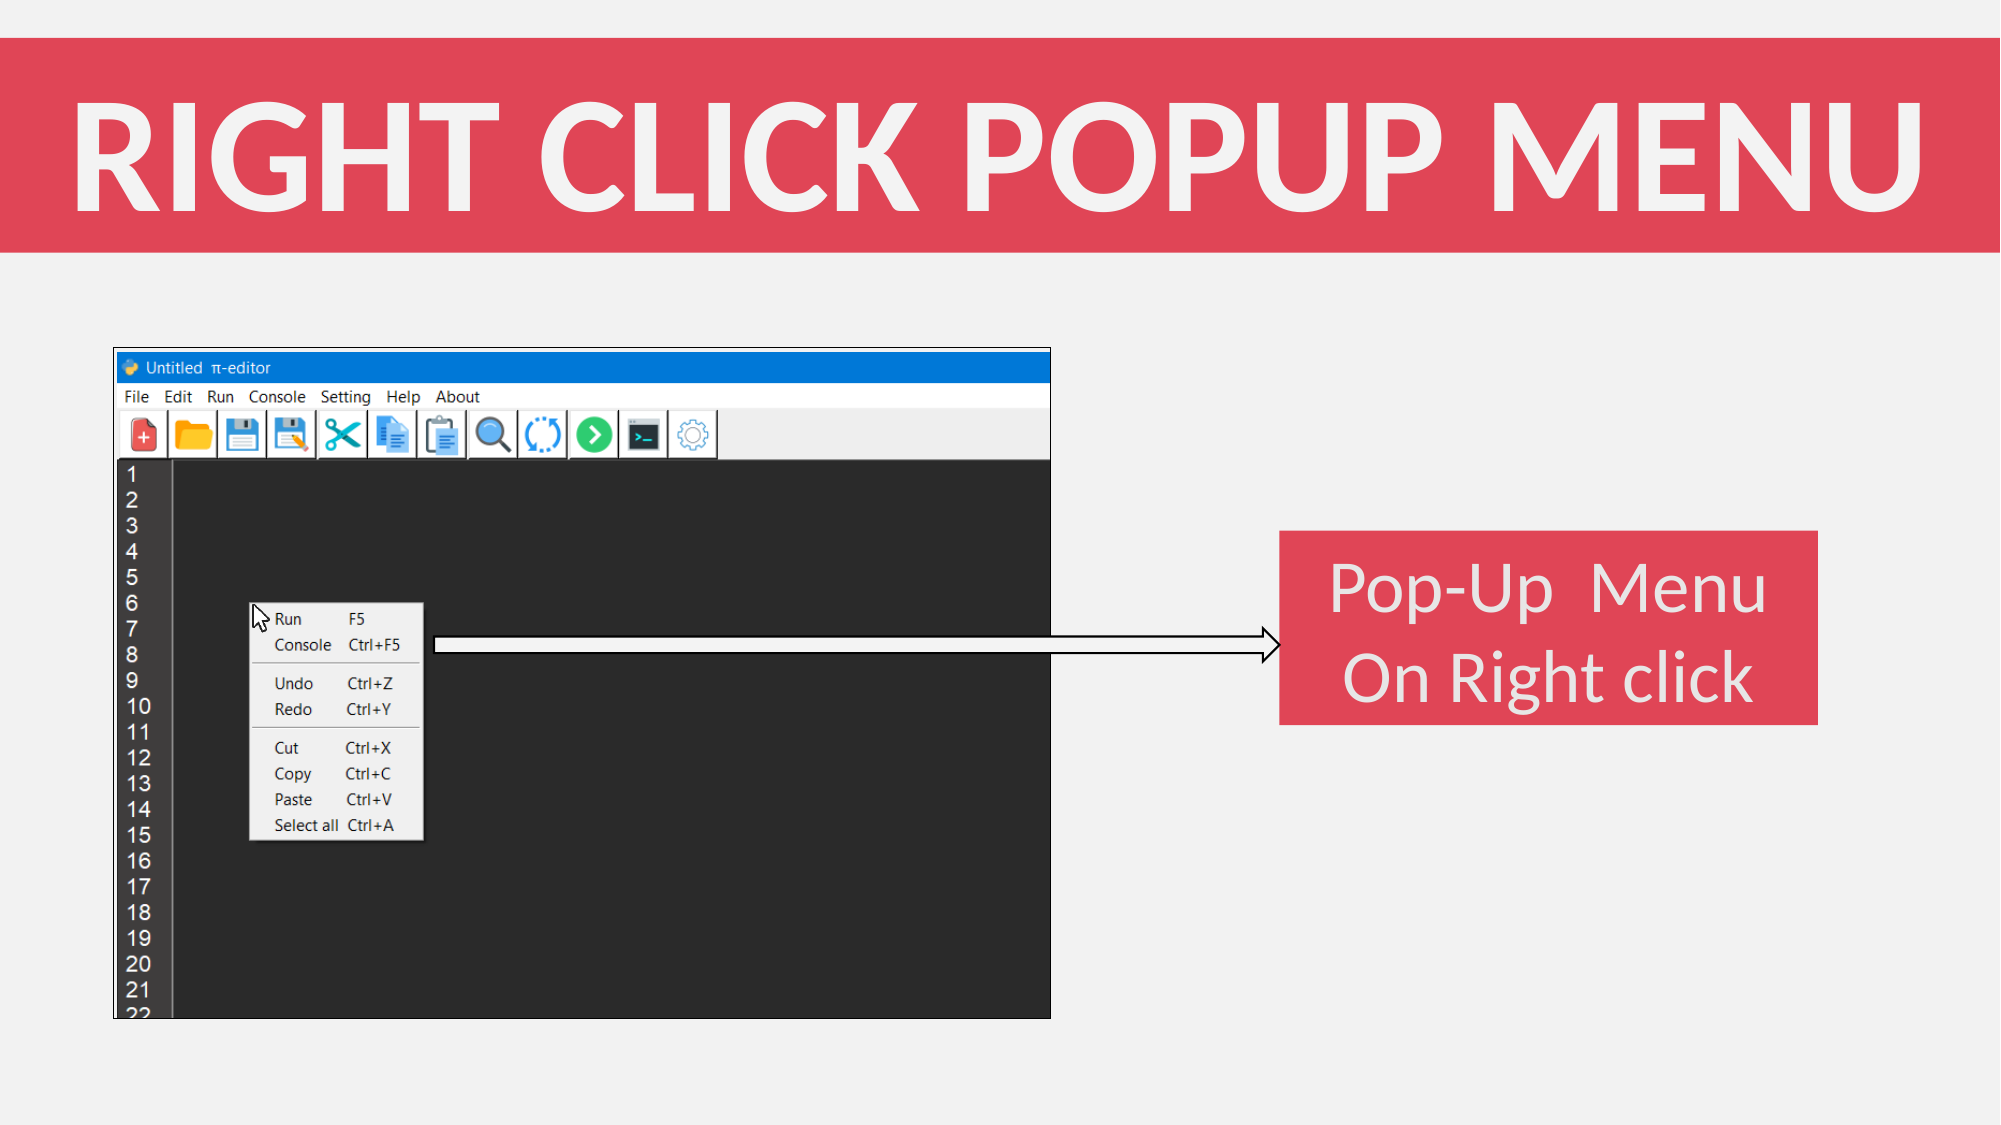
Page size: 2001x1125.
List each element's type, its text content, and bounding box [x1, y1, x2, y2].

text_box RIGHT CLICK POPUP MENU [0, 37, 2000, 253]
text_box Pop-Up Menu On Right click [1279, 530, 1818, 726]
text_box [1051, 625, 1281, 664]
picture [113, 347, 1051, 1019]
